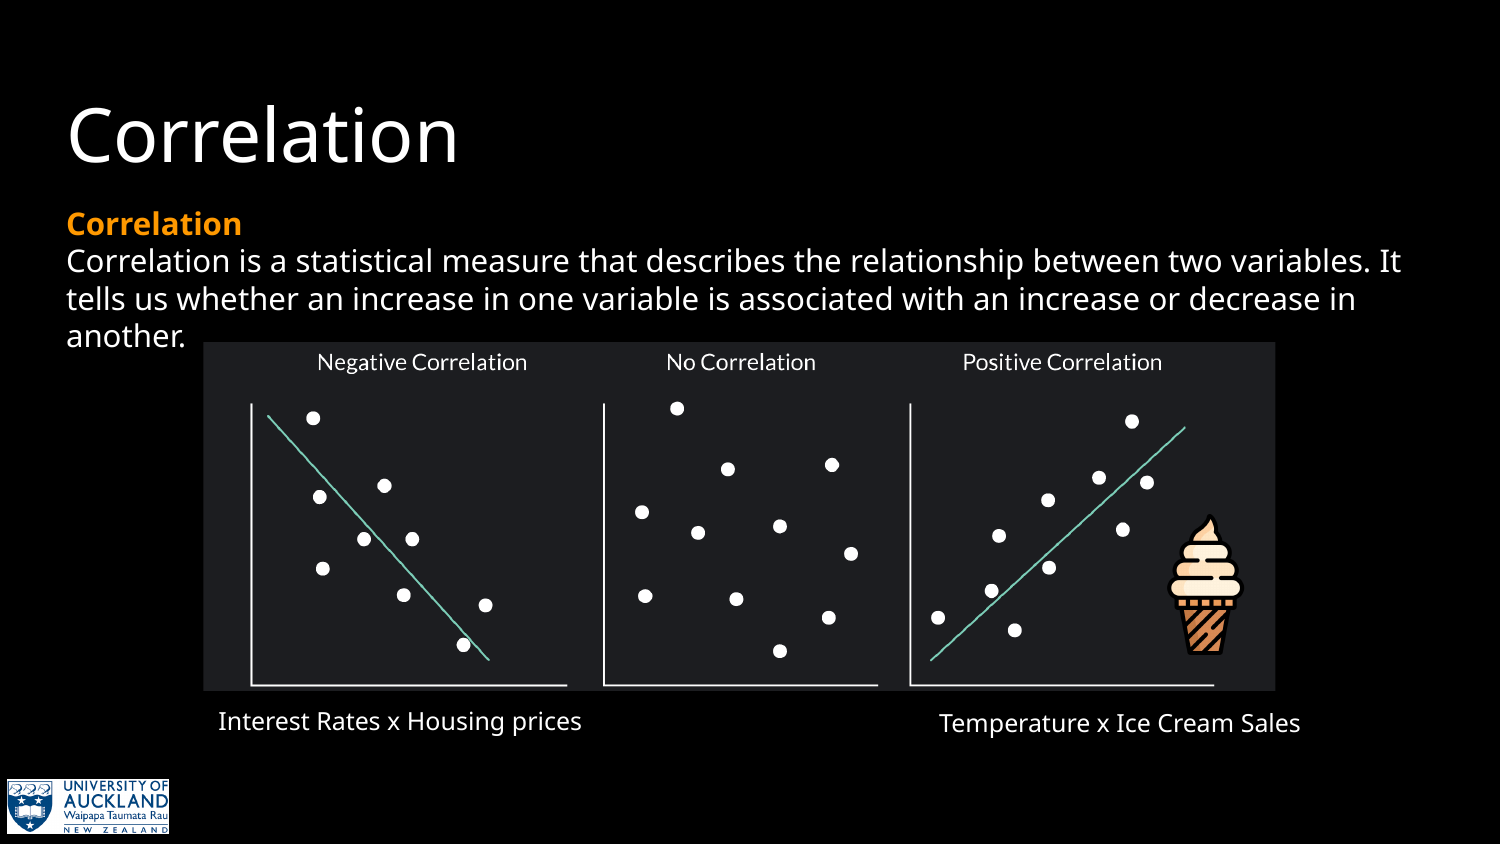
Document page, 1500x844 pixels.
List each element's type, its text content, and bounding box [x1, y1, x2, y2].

text_box Interest Rates x Housing prices [203, 698, 599, 764]
list Correlation Correlation is a statistical measure that describes the relationship between two variables. It tells us whether an increase in one variable is associated with an increase or decrease in another. [51, 189, 1449, 750]
picture [203, 342, 1276, 691]
picture [7, 779, 169, 834]
title Correlation [51, 72, 1449, 167]
text_box Temperature x Ice Cream Sales [924, 692, 1320, 766]
